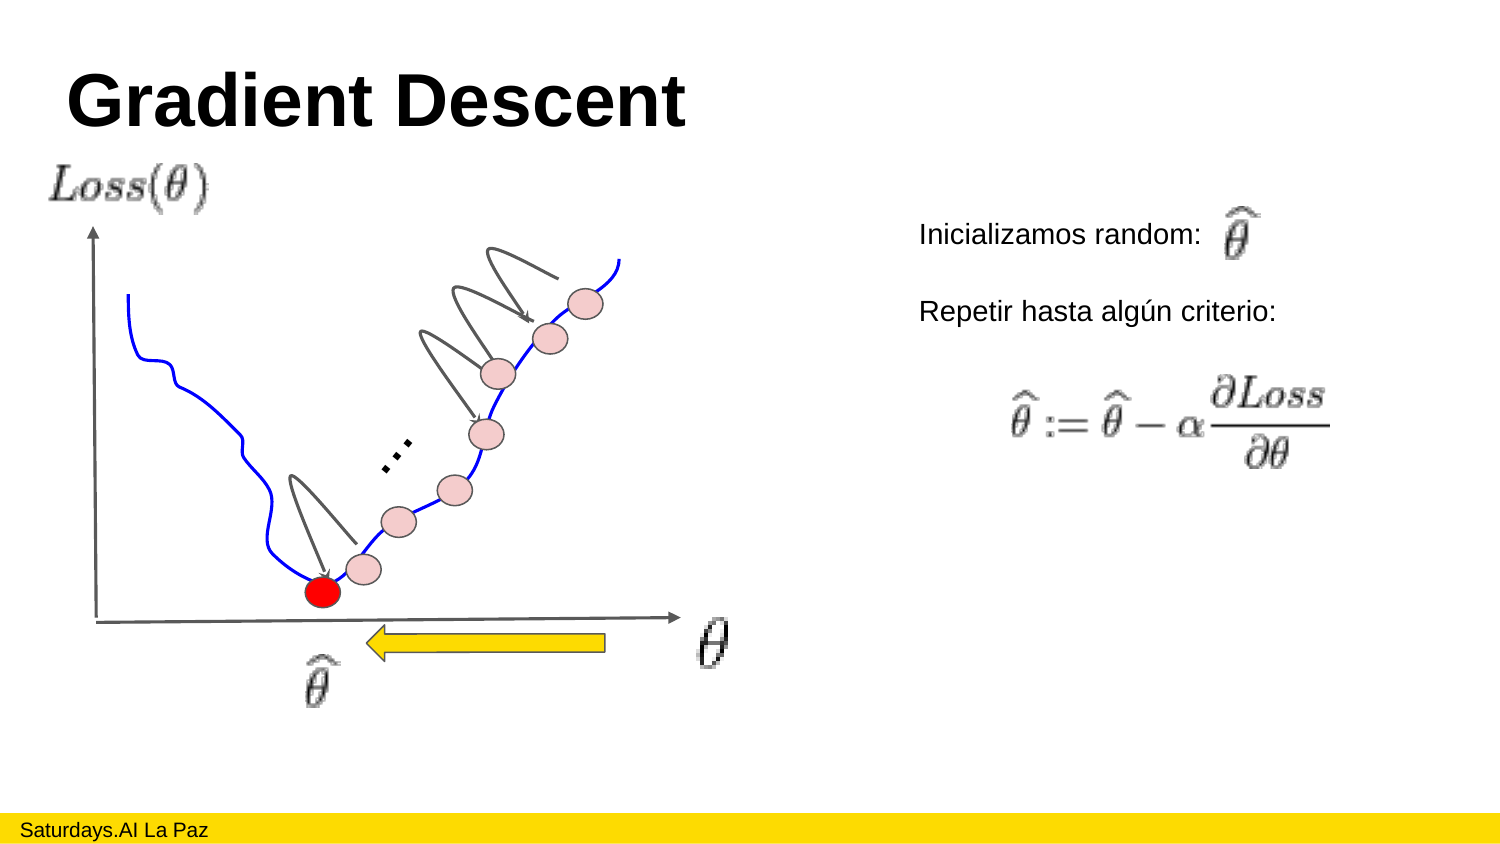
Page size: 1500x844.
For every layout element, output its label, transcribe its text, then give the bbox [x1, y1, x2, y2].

text_box [346, 554, 382, 585]
text_box [0, 813, 4, 844]
text_box [452, 286, 534, 361]
text_box [509, 258, 620, 369]
text_box [468, 419, 505, 450]
text_box [381, 506, 417, 538]
picture [1224, 206, 1261, 260]
text_box [1496, 813, 1500, 844]
text_box [289, 475, 357, 578]
text_box [567, 288, 604, 320]
text_box [487, 248, 559, 320]
picture [304, 654, 341, 708]
picture [992, 353, 1331, 488]
text_box [128, 267, 523, 581]
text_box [95, 617, 681, 623]
text_box [28, 141, 190, 207]
picture [47, 163, 209, 215]
text_box [305, 577, 341, 608]
text_box [437, 475, 473, 506]
text_box ... [314, 360, 462, 508]
text_box Inicializamos random: [903, 200, 1277, 266]
text_box [532, 323, 568, 355]
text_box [92, 225, 97, 618]
picture [695, 617, 732, 669]
title Gradient Descent [51, 36, 1449, 131]
text_box Repetir hasta algún criterio: [903, 277, 1330, 343]
text_box [480, 358, 516, 390]
text_box Saturdays.AI La Paz 1/2021 [4, 802, 1496, 844]
text_box [366, 631, 605, 662]
text_box [420, 330, 499, 423]
